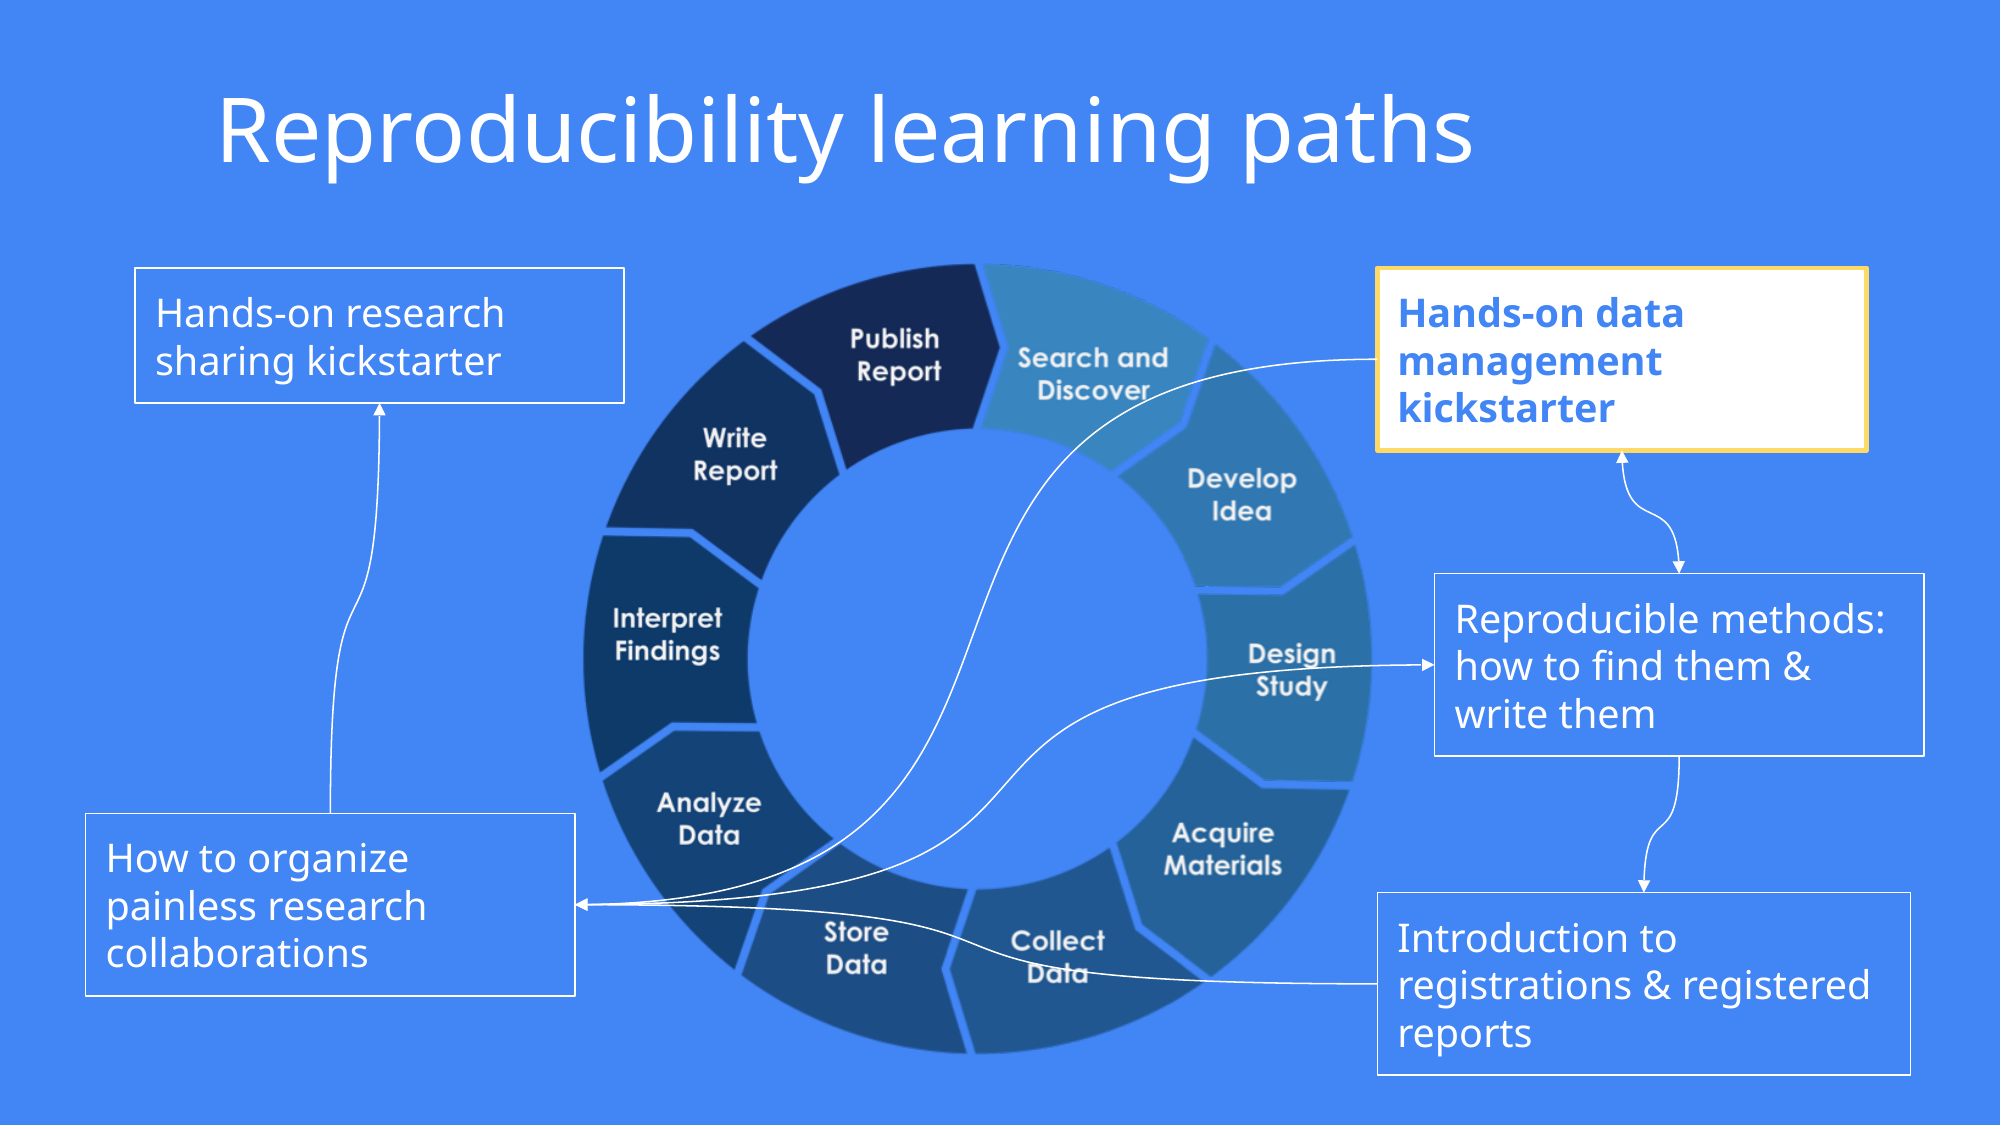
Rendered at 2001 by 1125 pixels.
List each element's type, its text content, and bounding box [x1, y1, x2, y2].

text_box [574, 335, 1378, 665]
text_box Hands-on research sharing kickstarter [134, 267, 542, 403]
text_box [574, 665, 1435, 882]
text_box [150, 584, 560, 634]
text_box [1593, 807, 1730, 844]
picture [547, 251, 1395, 1078]
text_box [574, 881, 1378, 962]
text_box Introduction to registrations & registered reports [1399, 892, 1911, 1076]
text_box Hands-on data management kickstarter [1399, 267, 1867, 451]
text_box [1565, 460, 1736, 518]
title Reproducibility learning paths [195, 13, 1855, 201]
text_box Reproducible methods: how to find them & write them [1434, 573, 1924, 757]
text_box How to organize painless research collaborations [85, 813, 542, 996]
